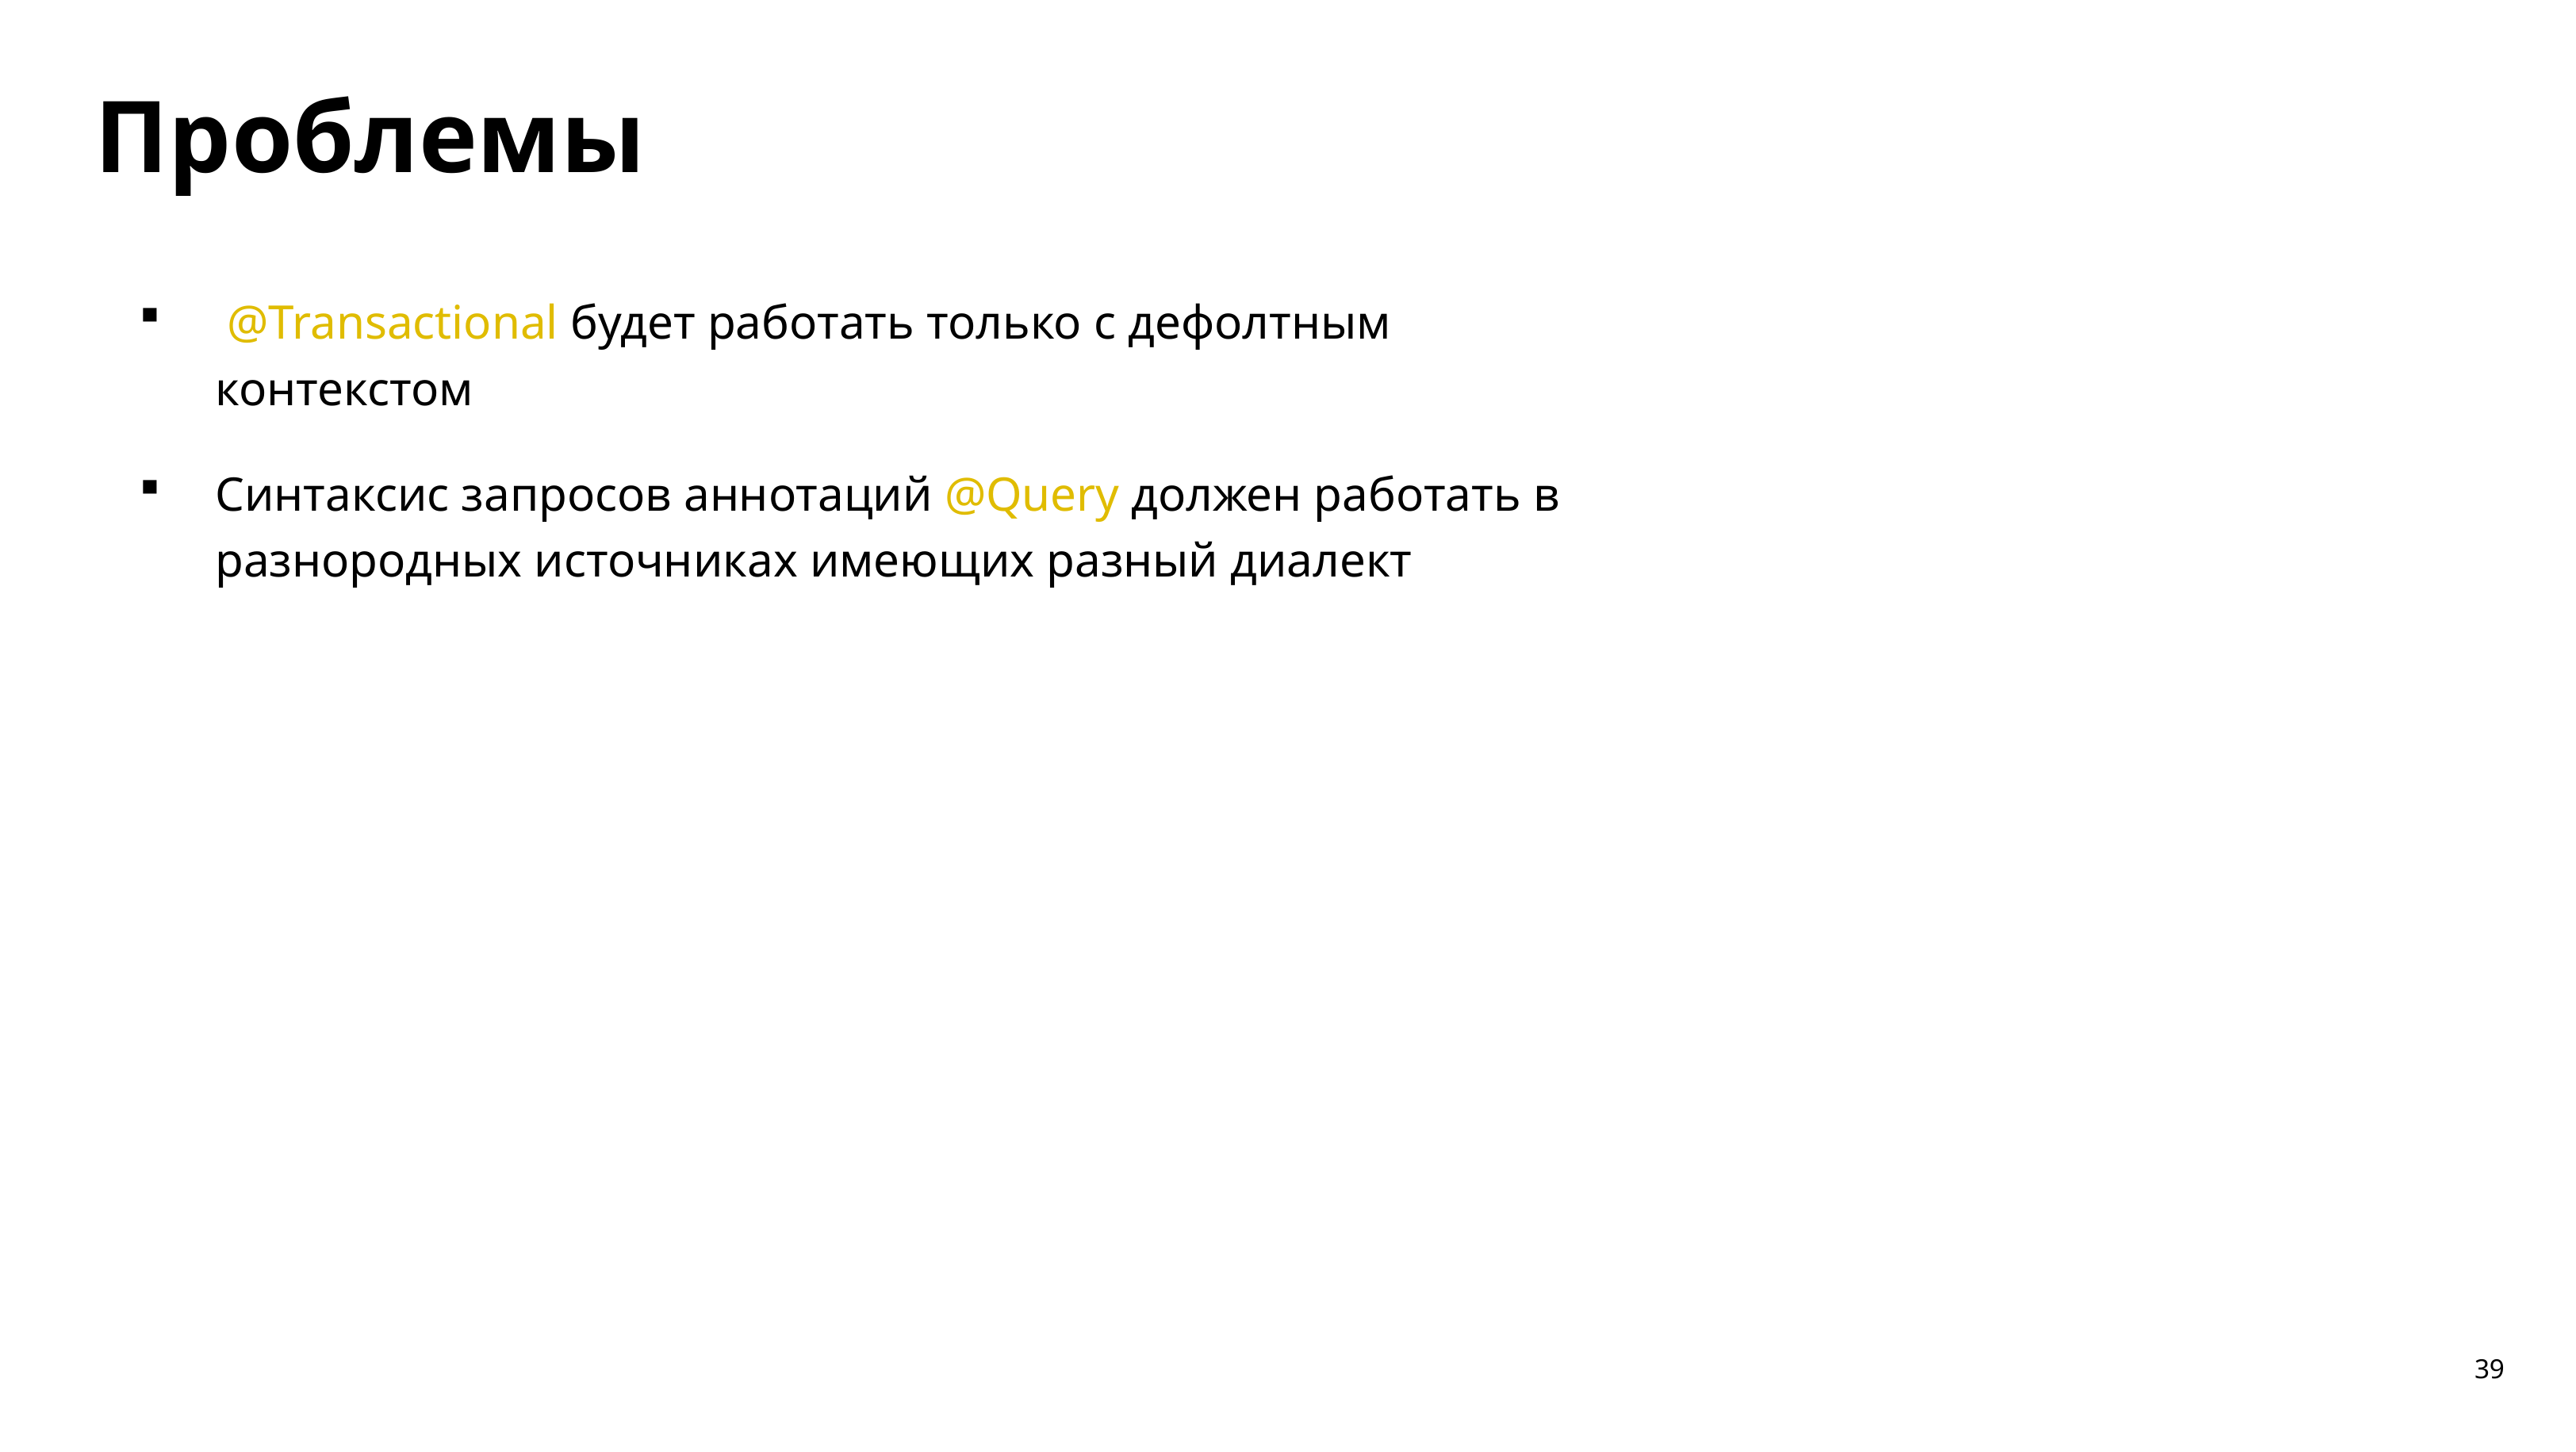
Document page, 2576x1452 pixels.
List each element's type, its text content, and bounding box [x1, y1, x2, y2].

slide_number 39 [2377, 1342, 2517, 1398]
text_box @Transactional будет работать только с дефолтным контекстом Синтаксис запросов аннотаций @Query должен работать в разнородных источниках имеющих разный диалект [139, 282, 1599, 587]
text_box Проблемы [93, 73, 2141, 193]
